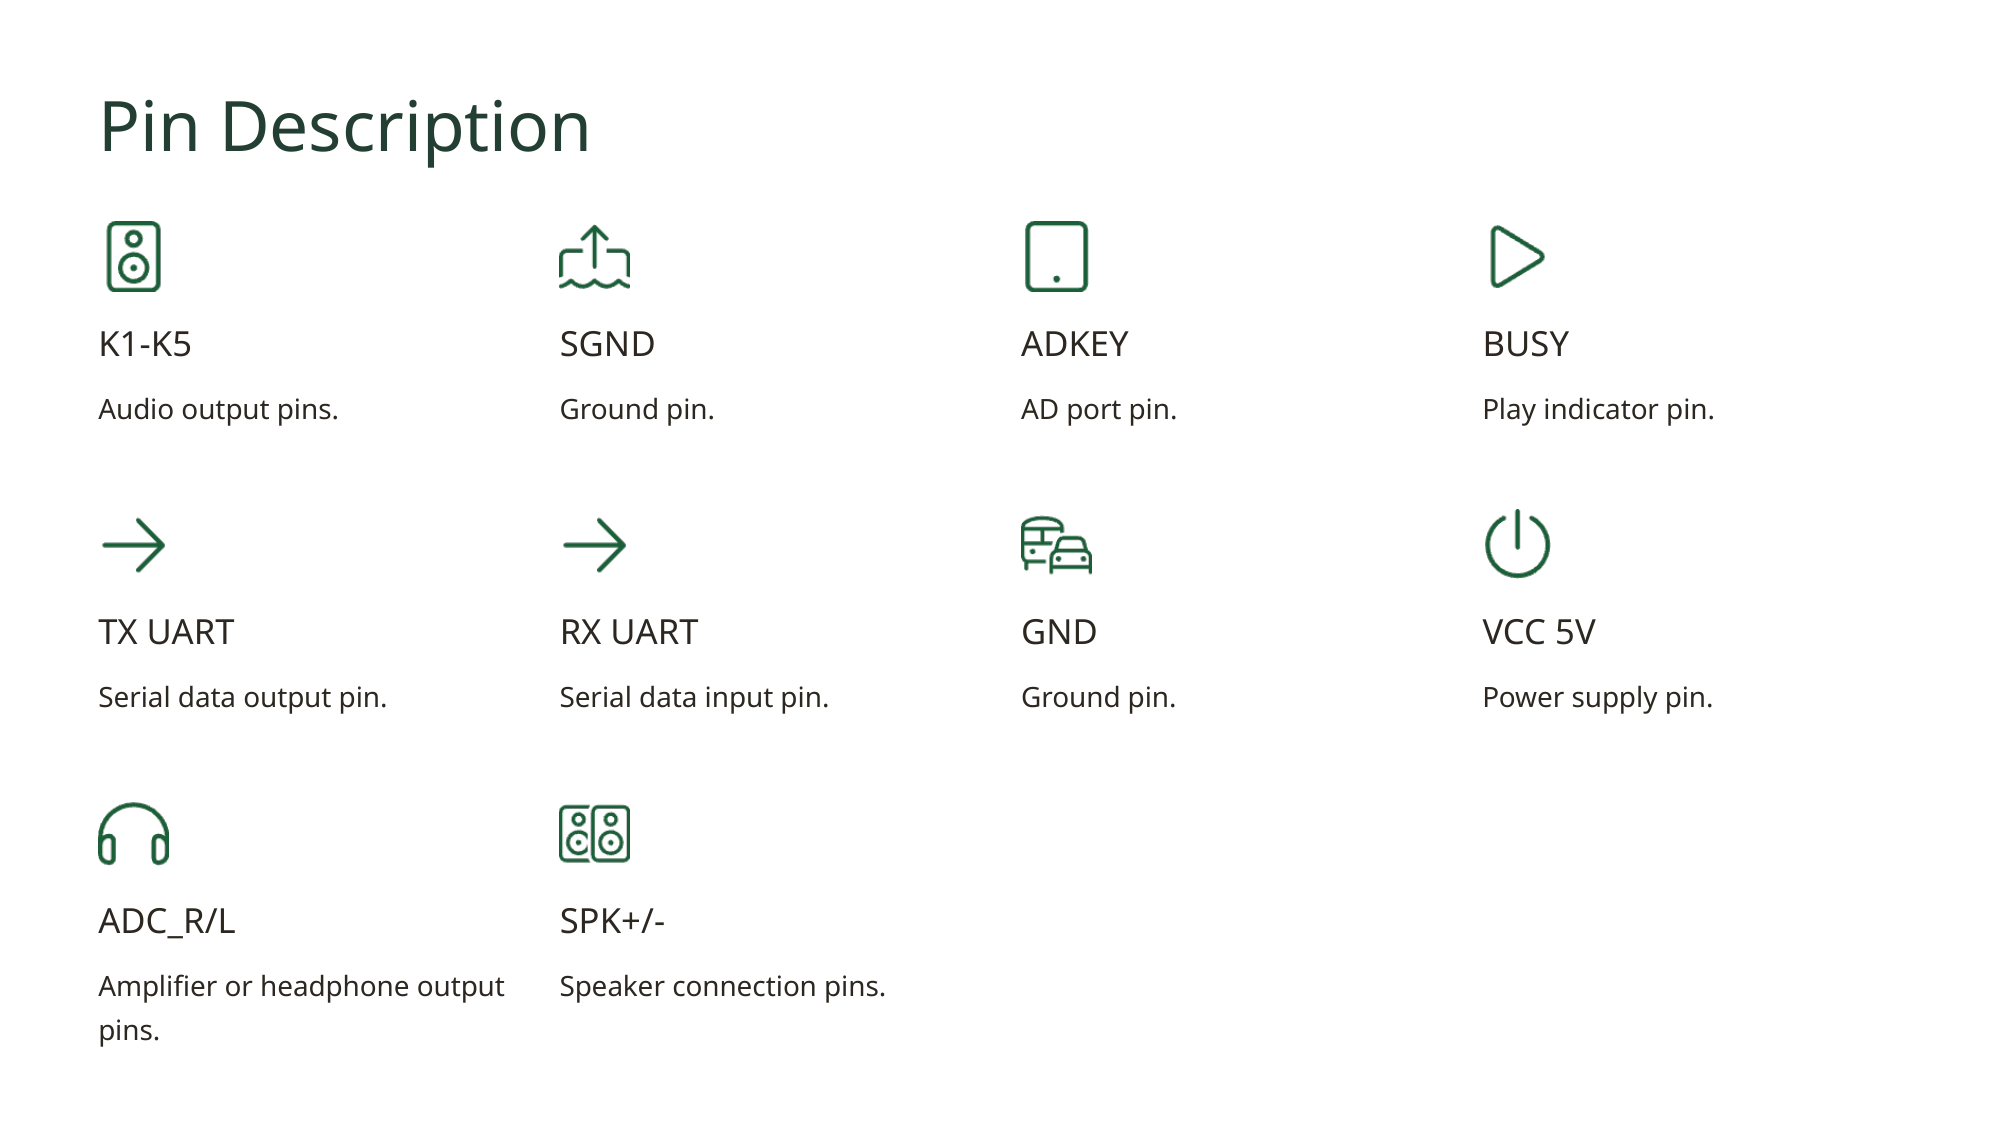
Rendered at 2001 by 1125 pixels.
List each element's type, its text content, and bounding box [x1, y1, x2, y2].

text_box Serial data output pin. [98, 669, 518, 715]
picture [1020, 220, 1092, 293]
text_box VCC 5V [1482, 608, 1834, 653]
text_box Power supply pin. [1482, 669, 1902, 715]
text_box Speaker connection pins. [559, 957, 979, 1003]
text_box TX UART [98, 608, 450, 653]
text_box Ground pin. [1021, 669, 1441, 715]
text_box GND [1021, 608, 1373, 653]
picture [97, 509, 170, 581]
text_box Amplifier or headphone output pins. [98, 957, 518, 1048]
text_box SGND [559, 319, 912, 364]
picture [1481, 220, 1554, 293]
picture [559, 509, 631, 581]
text_box RX UART [559, 608, 912, 653]
text_box Pin Description [98, 77, 802, 166]
text_box Audio output pins. [98, 380, 518, 426]
text_box Ground pin. [559, 380, 979, 426]
text_box ADC_R/L [98, 896, 450, 941]
text_box Play indicator pin. [1482, 380, 1902, 426]
picture [559, 797, 631, 870]
text_box SPK+/- [559, 896, 912, 941]
picture [1020, 509, 1092, 581]
picture [559, 220, 631, 293]
text_box BUSY [1482, 319, 1834, 364]
picture [97, 797, 170, 870]
picture [1481, 509, 1554, 581]
text_box K1-K5 [98, 319, 450, 364]
text_box ADKEY [1021, 319, 1373, 364]
text_box Serial data input pin. [559, 669, 979, 715]
text_box AD port pin. [1021, 380, 1441, 426]
picture [97, 220, 170, 293]
